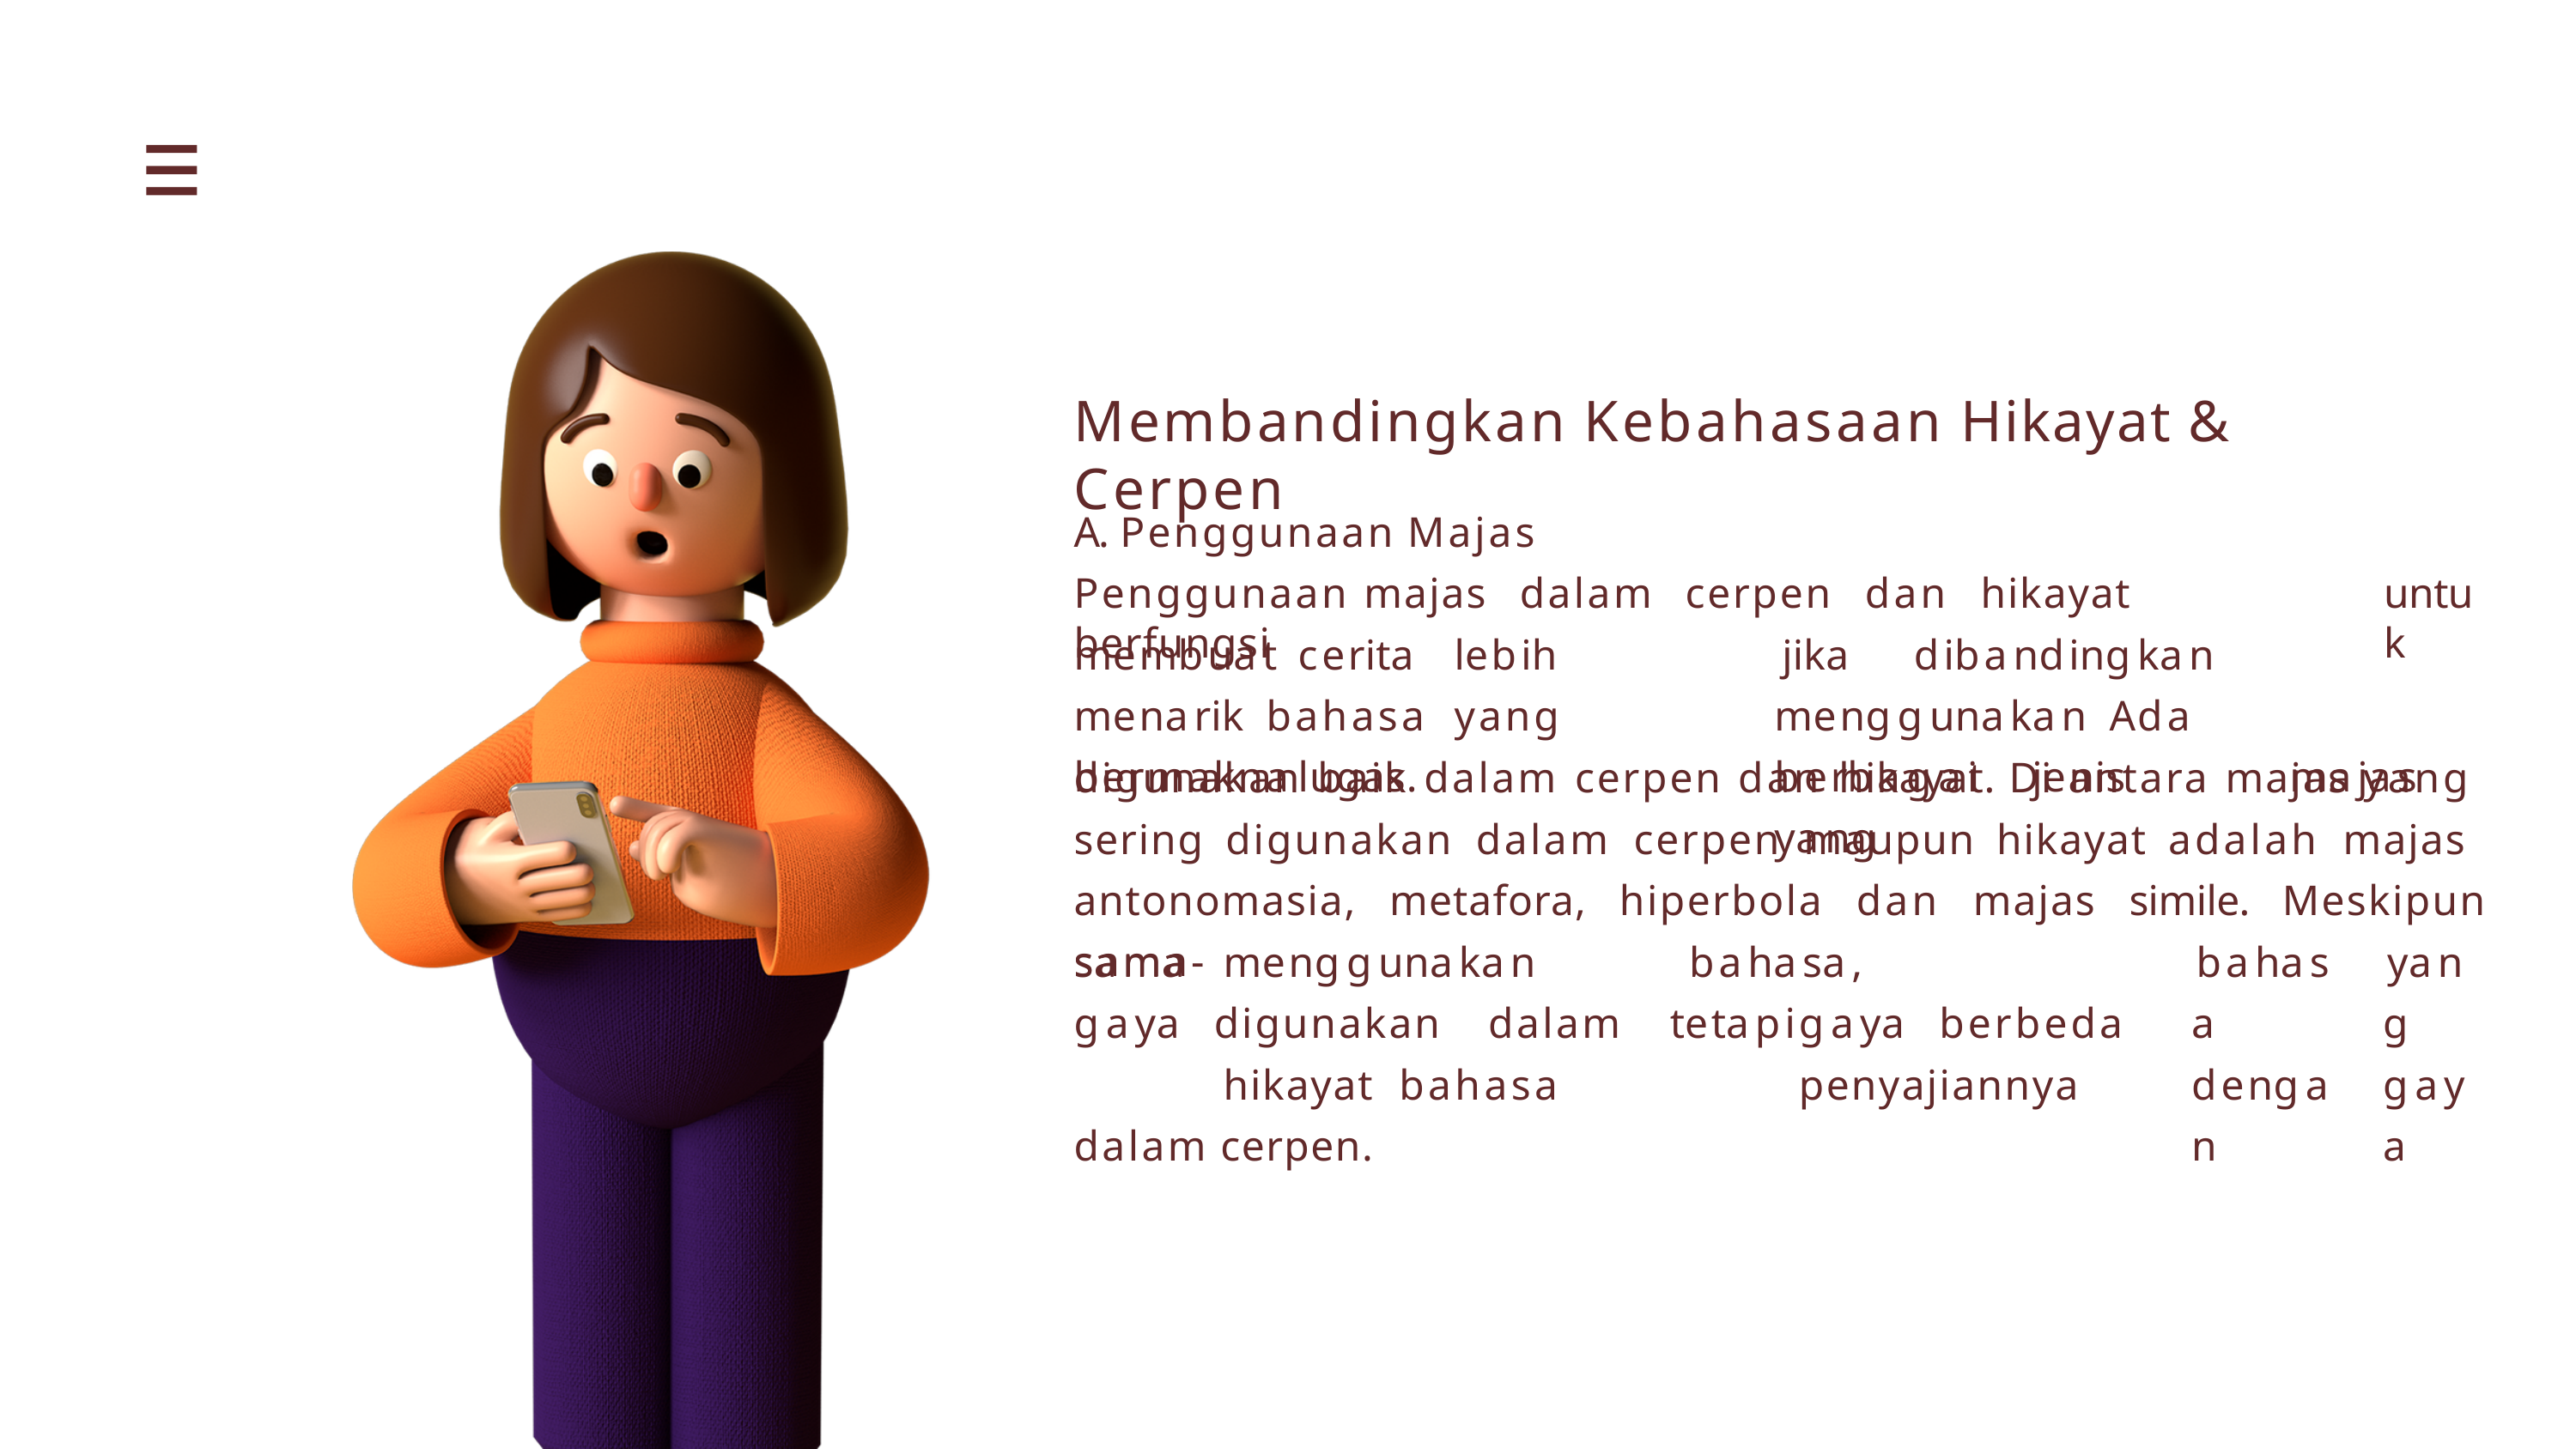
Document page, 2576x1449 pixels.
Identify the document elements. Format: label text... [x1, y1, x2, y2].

text_box jika dibandingkan menggunakan Ada berbagai jenis majas yang [1772, 615, 2488, 737]
text_box yang gaya [2380, 923, 2488, 1170]
text_box membuat cerita lebih menarik bahasa yang bermakna lugas. [1072, 615, 1748, 737]
text_box A. Penggunaan Majas Penggunaan majas dalam cerpen dan hikayat berfungsi [1072, 491, 2348, 666]
picture [352, 251, 982, 1449]
text_box untuk [2382, 565, 2488, 615]
text_box digunakan baik dalam cerpen dan hikayat. Di antara majas yang sering digunakan dalam cerpen maupun hikayat adalah majas antonomasia, metafora, hiperbola dan majas simile. Meskipun sama- [1072, 737, 2488, 985]
text_box bahasa dengan [2190, 923, 2348, 1170]
text_box sama menggunakan gaya digunakan dalam hikayat bahasa dalam cerpen. [1072, 923, 1650, 1170]
title Membandingkan Kebahasaan Hikayat & Cerpen [1072, 383, 2366, 615]
text_box bahasa, tetapi gaya berbeda penyajiannya [1668, 923, 2158, 1108]
